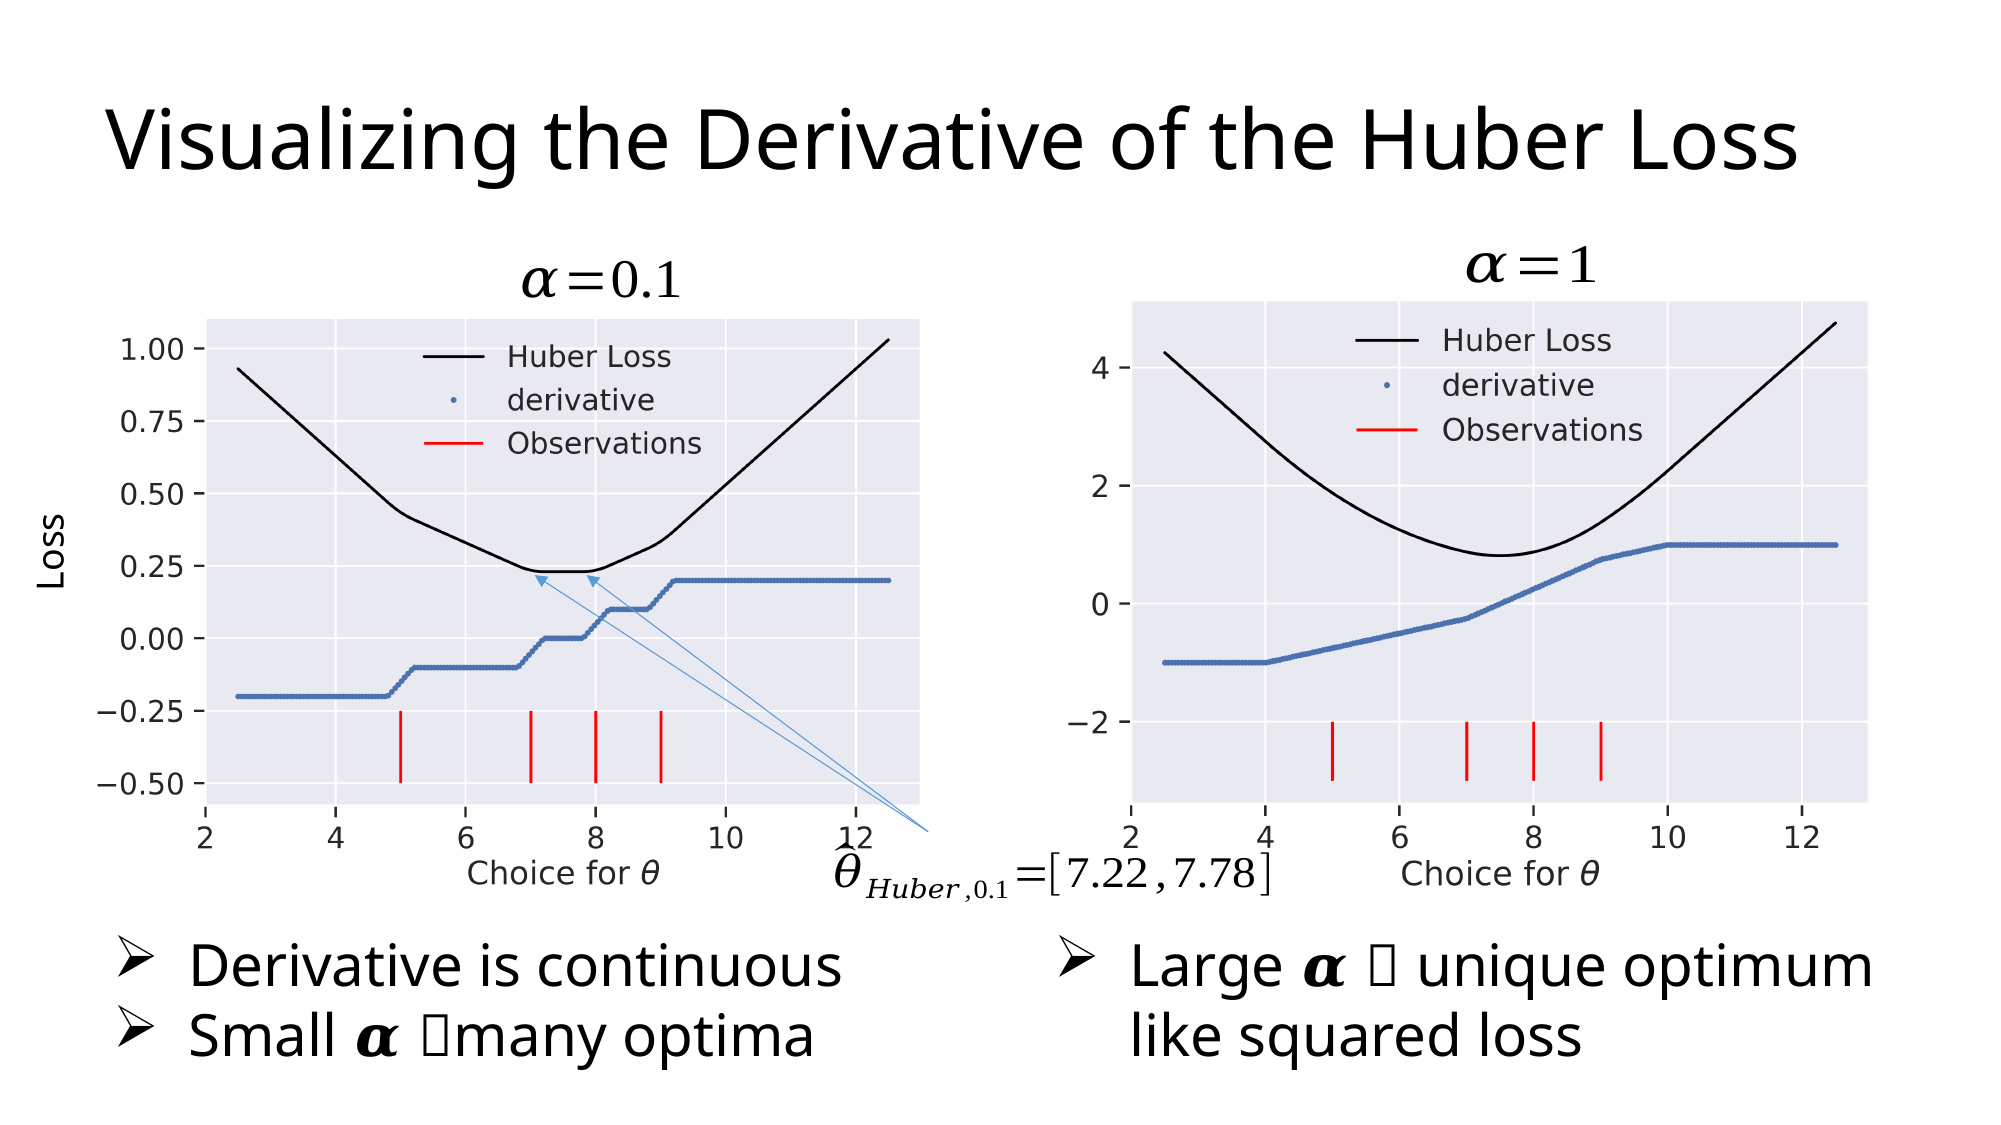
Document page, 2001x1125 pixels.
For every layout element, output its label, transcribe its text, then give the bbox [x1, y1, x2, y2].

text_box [534, 575, 586, 832]
text_box Large 𝜶  unique optimum like squared loss [1039, 921, 1890, 1076]
title Visualizing the Derivative of the Huber Loss [90, 33, 1863, 240]
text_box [586, 575, 929, 832]
picture [90, 220, 1964, 887]
text_box Derivative is continuous Small 𝜶 many optima [98, 921, 874, 1076]
text_box Loss [18, 498, 79, 607]
